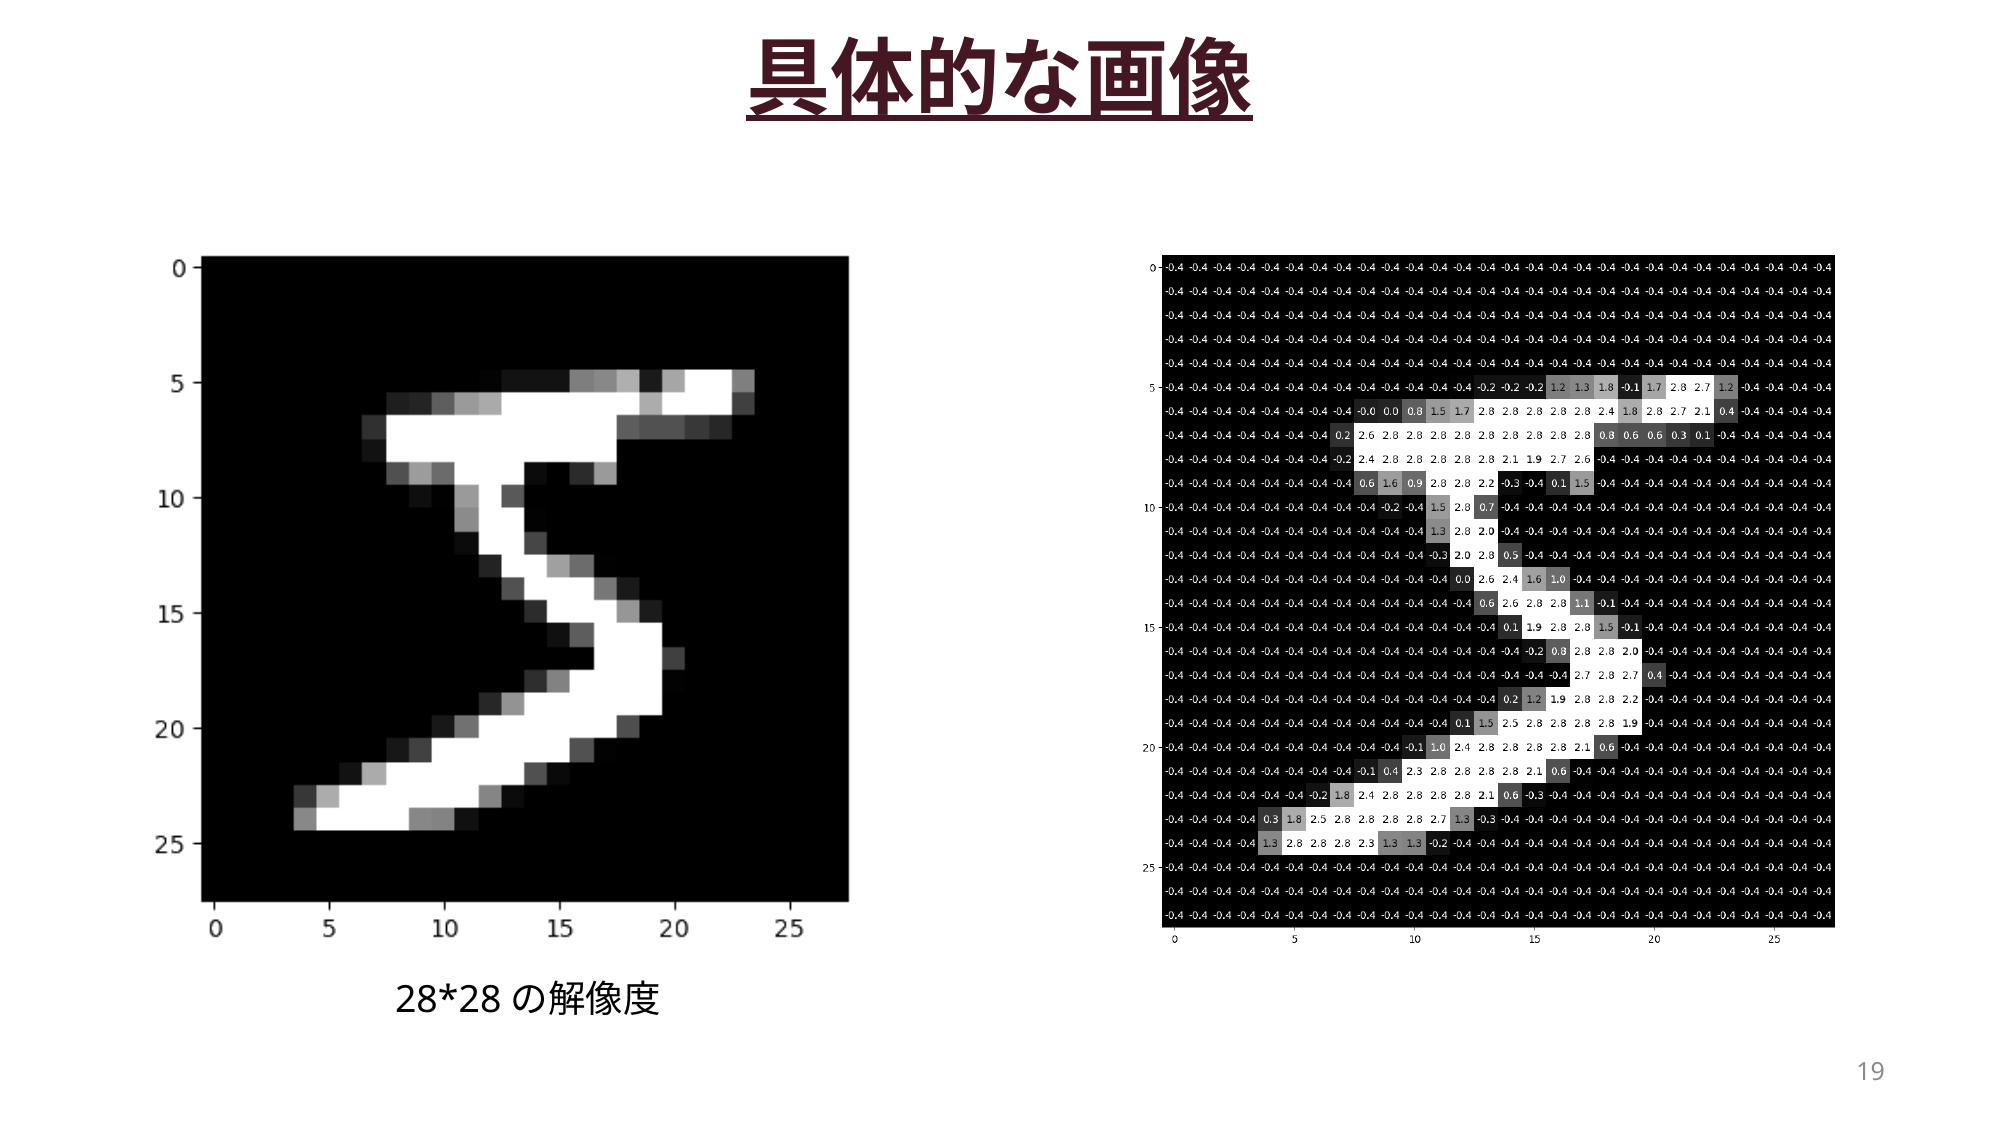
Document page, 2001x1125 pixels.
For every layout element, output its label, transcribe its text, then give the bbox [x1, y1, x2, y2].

text_box 28*28の解像度 [380, 968, 676, 1028]
slide_number 19 [1433, 1042, 1900, 1103]
picture [137, 239, 865, 960]
picture [1135, 248, 1842, 952]
title 具体的な画像 [99, 16, 1900, 134]
